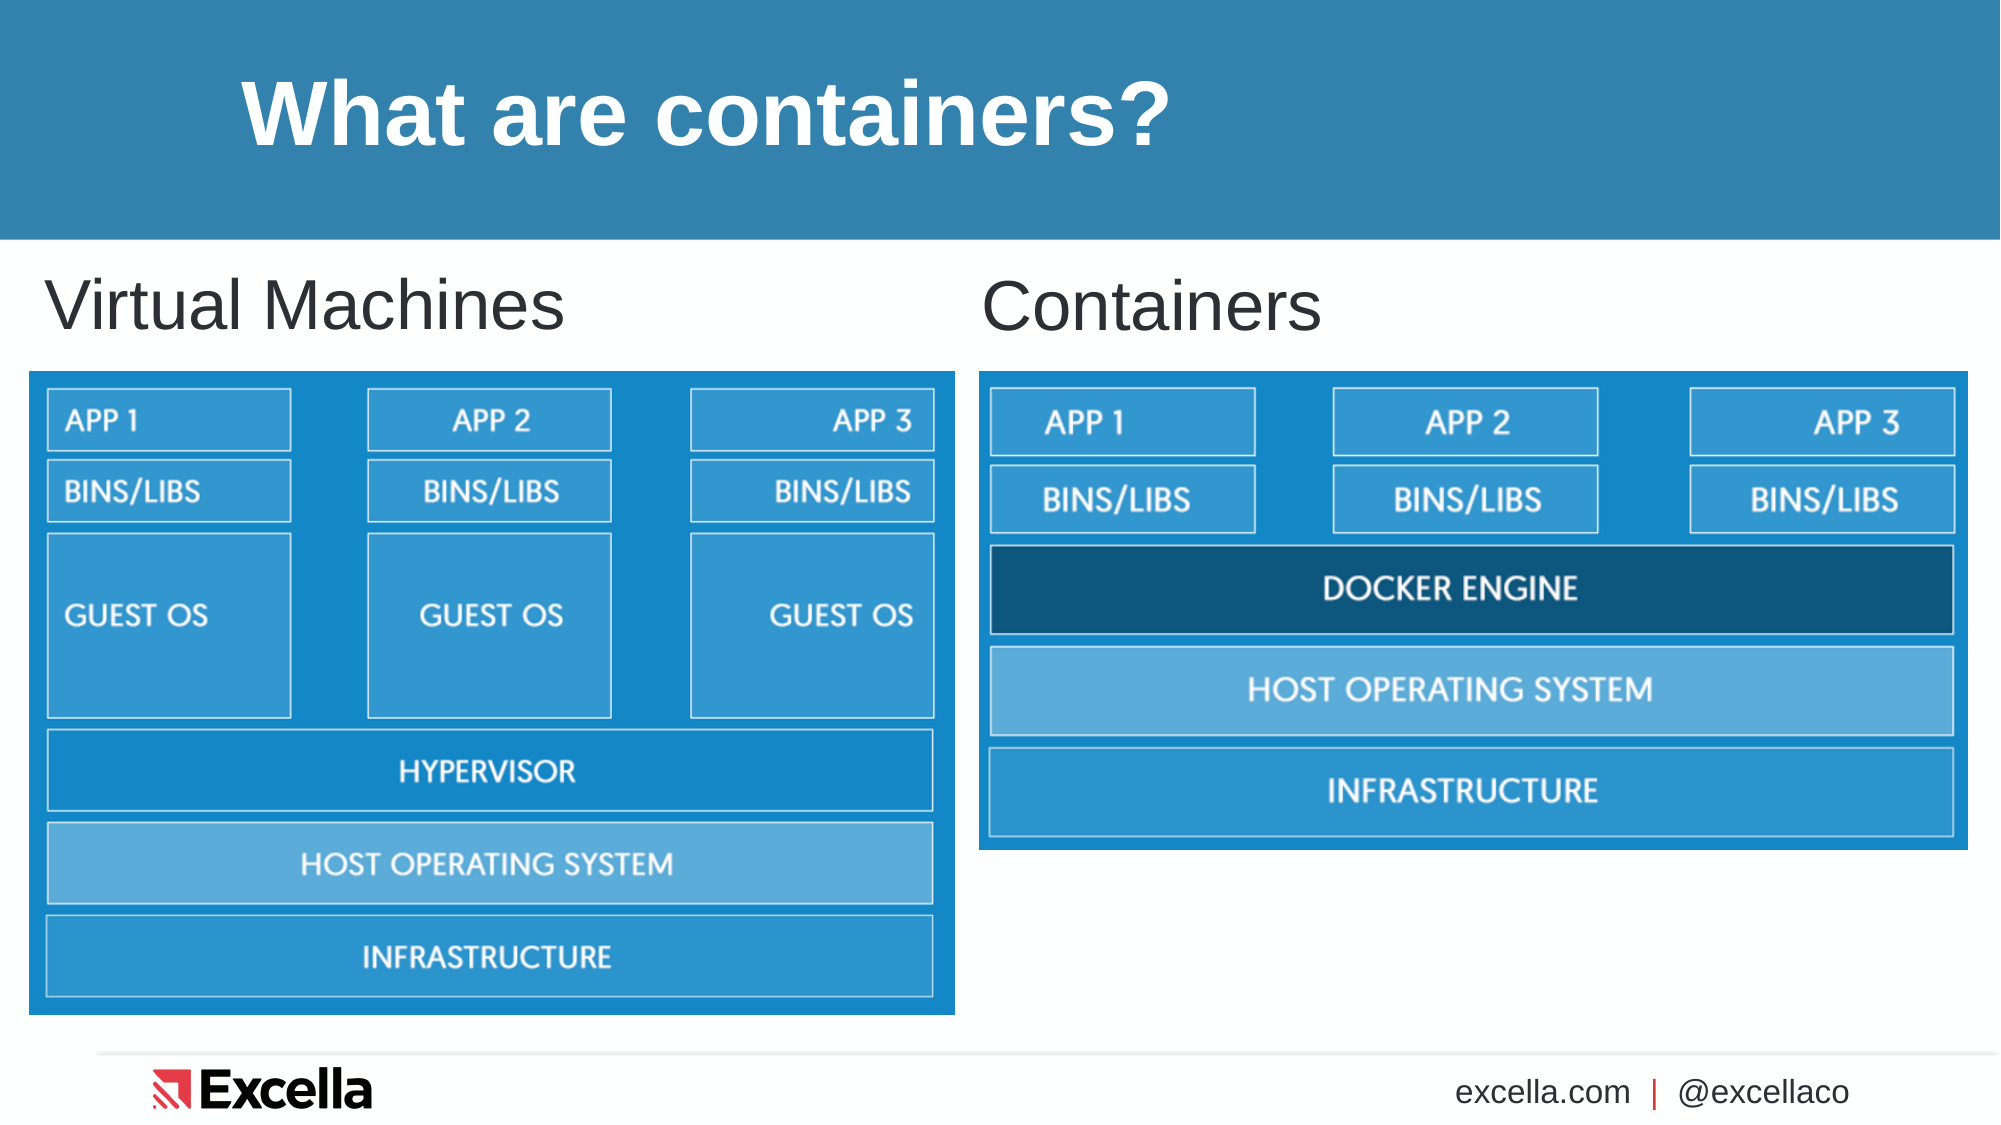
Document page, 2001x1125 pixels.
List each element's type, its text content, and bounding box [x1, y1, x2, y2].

text_box Virtual Machines [29, 198, 955, 371]
title What are containers? [227, 59, 1953, 181]
text_box Containers [966, 262, 1892, 480]
picture [29, 371, 955, 1015]
picture [979, 371, 1968, 850]
